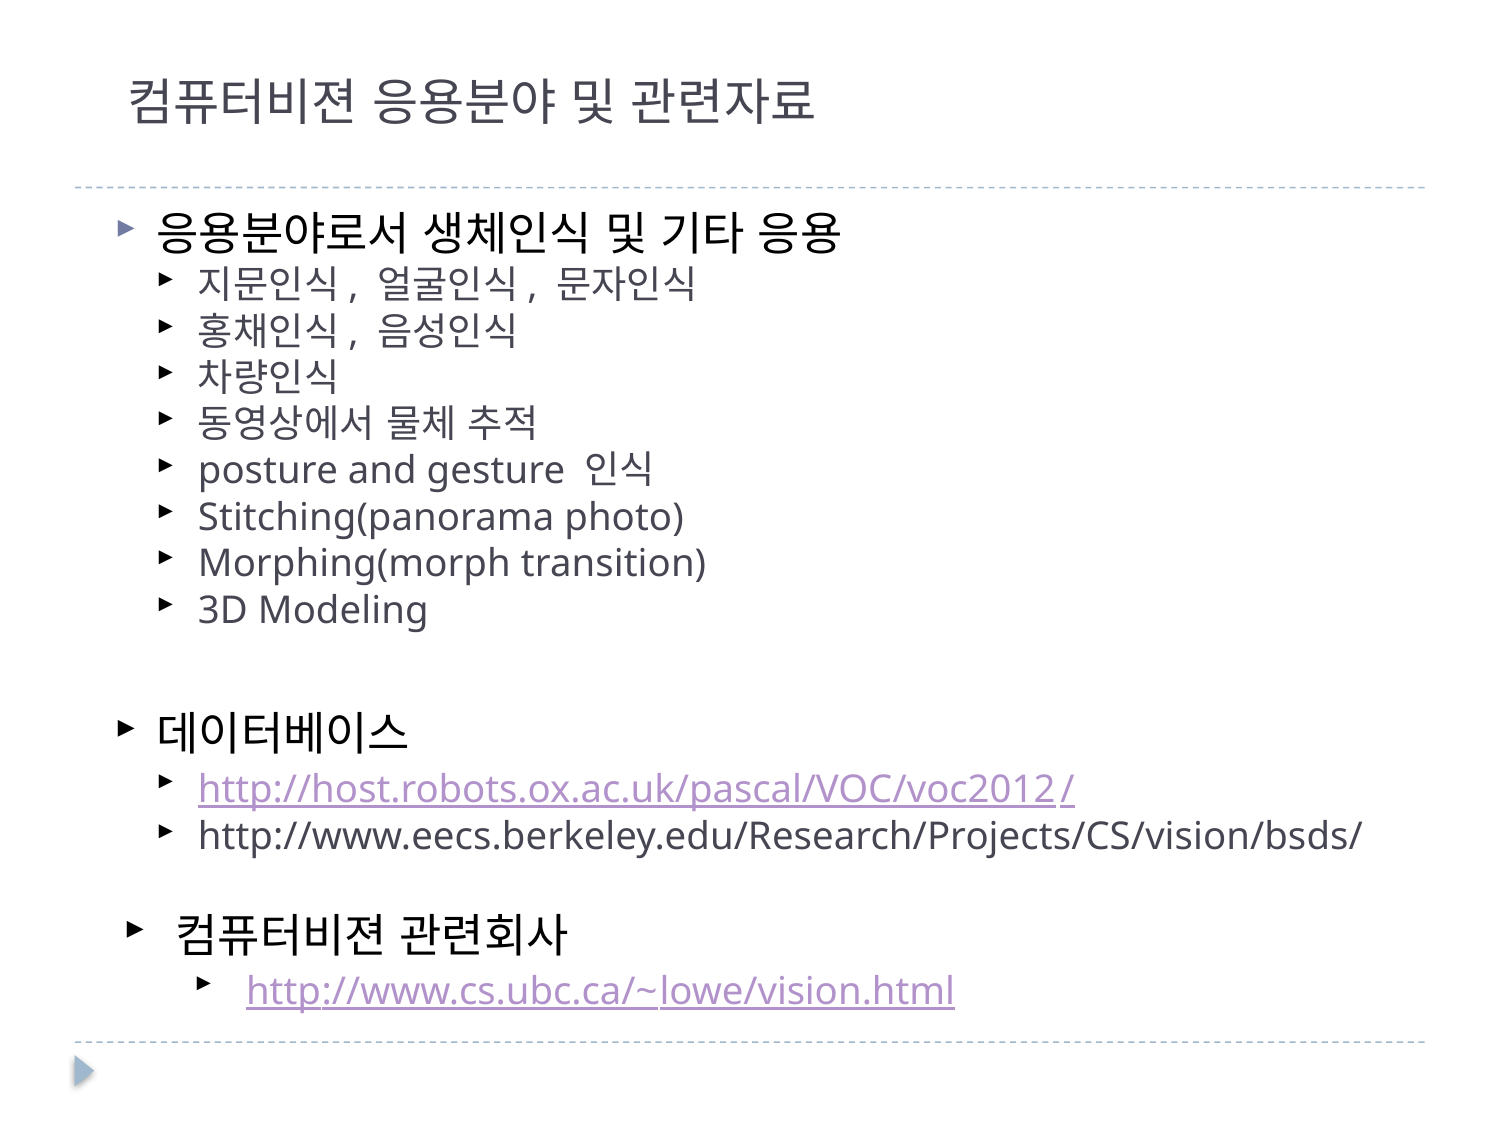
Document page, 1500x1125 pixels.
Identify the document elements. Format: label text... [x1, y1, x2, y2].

list 응용분야로서 생체인식 및 기타 응용 지문인식, 얼굴인식, 문자인식 홍채인식, 음성인식 차량인식 동영상에서 물체 추적 posture and gesture 인식 Stitching(panorama photo) Morphing(morph transition) 3D Modeling 데이터베이스 http://host.robots.ox.ac.uk/pascal/VOC/voc2012/ http://www.eecs.berkeley.edu/Research/Projects/CS/vision/bsds/ 컴퓨터비젼 관련회사 http://www.cs.ubc.ca/~lowe/vision.html [100, 208, 1388, 1024]
title 컴퓨터비젼 응용분야 및 관련자료 [112, 62, 1388, 138]
